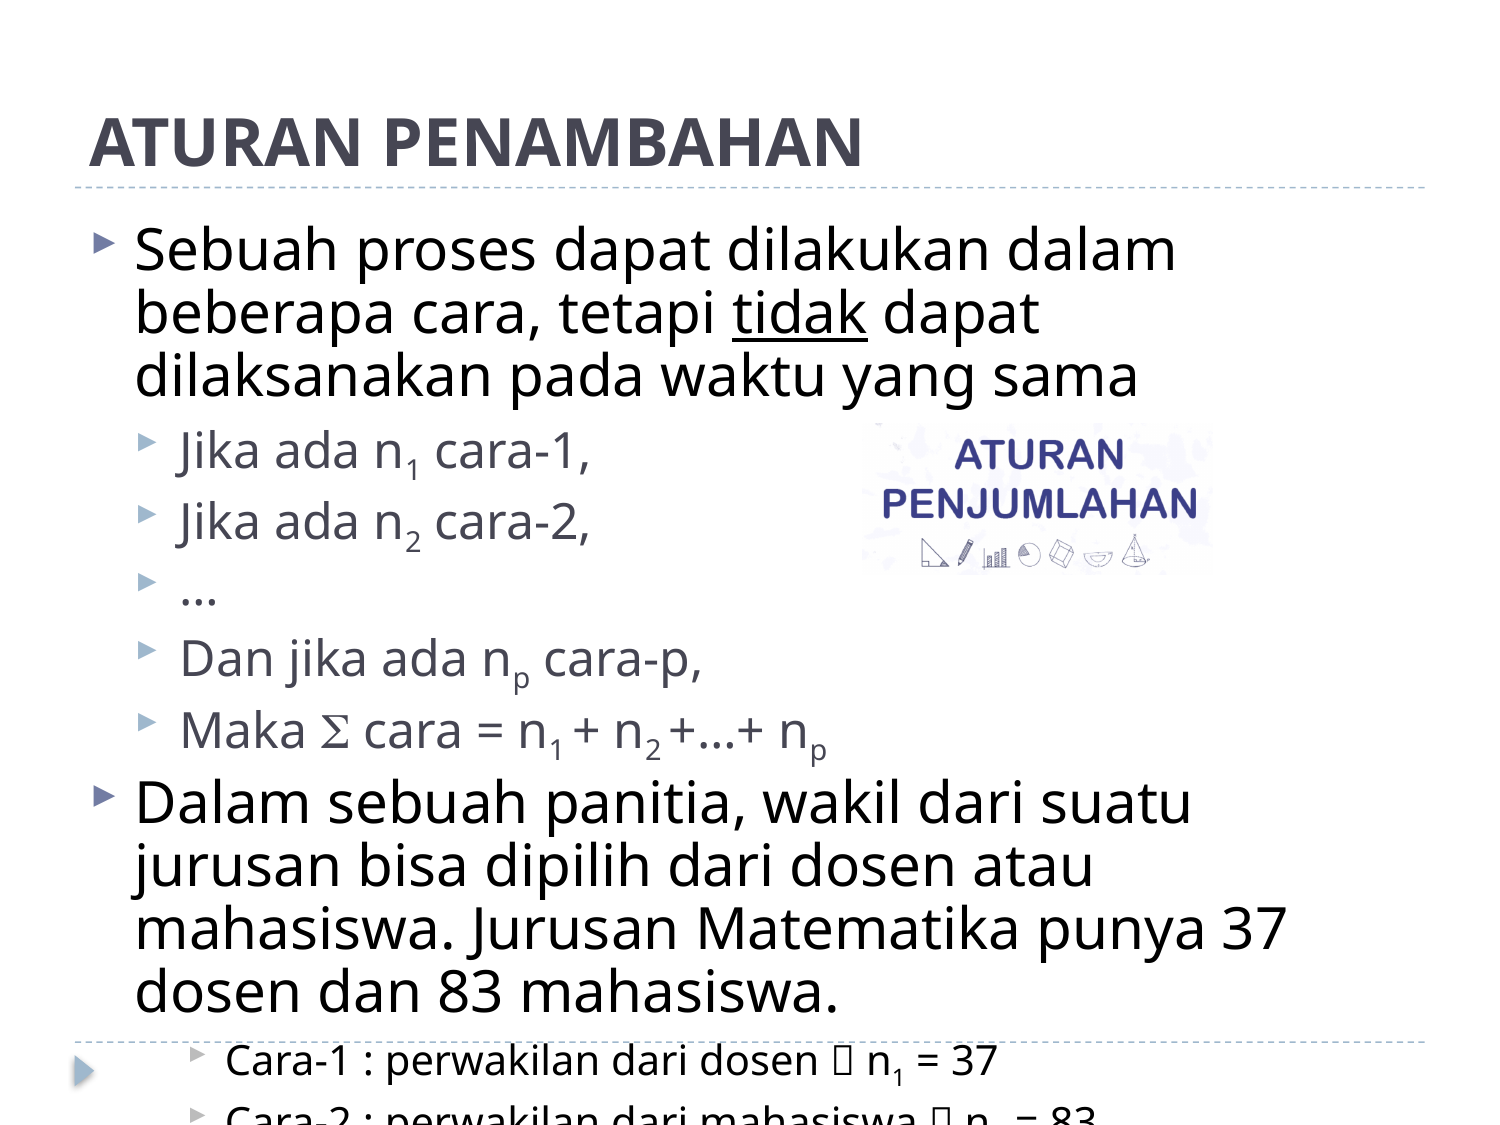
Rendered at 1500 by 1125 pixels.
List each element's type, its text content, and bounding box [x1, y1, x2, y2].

title ATURAN PENAMBAHAN [75, 24, 1425, 188]
picture [862, 423, 1213, 576]
list Sebuah proses dapat dilakukan dalam beberapa cara, tetapi tidak dapat dilaksanakan pada waktu yang sama Jika ada n1 cara-1, Jika ada n2 cara-2, … Dan jika ada np cara-p, Maka  cara = n1 + n2 +…+ np Dalam sebuah panitia, wakil dari suatu jurusan bisa dipilih dari dosen atau mahasiswa. Jurusan Matematika punya 37 dosen dan 83 mahasiswa. Cara-1 : perwakilan dari dosen  n1 = 37 Cara-2 : perwakilan dari mahasiswa  n2 = 83  cara = n1 + n2 = 37 + 83 = 120 [75, 212, 1425, 1025]
